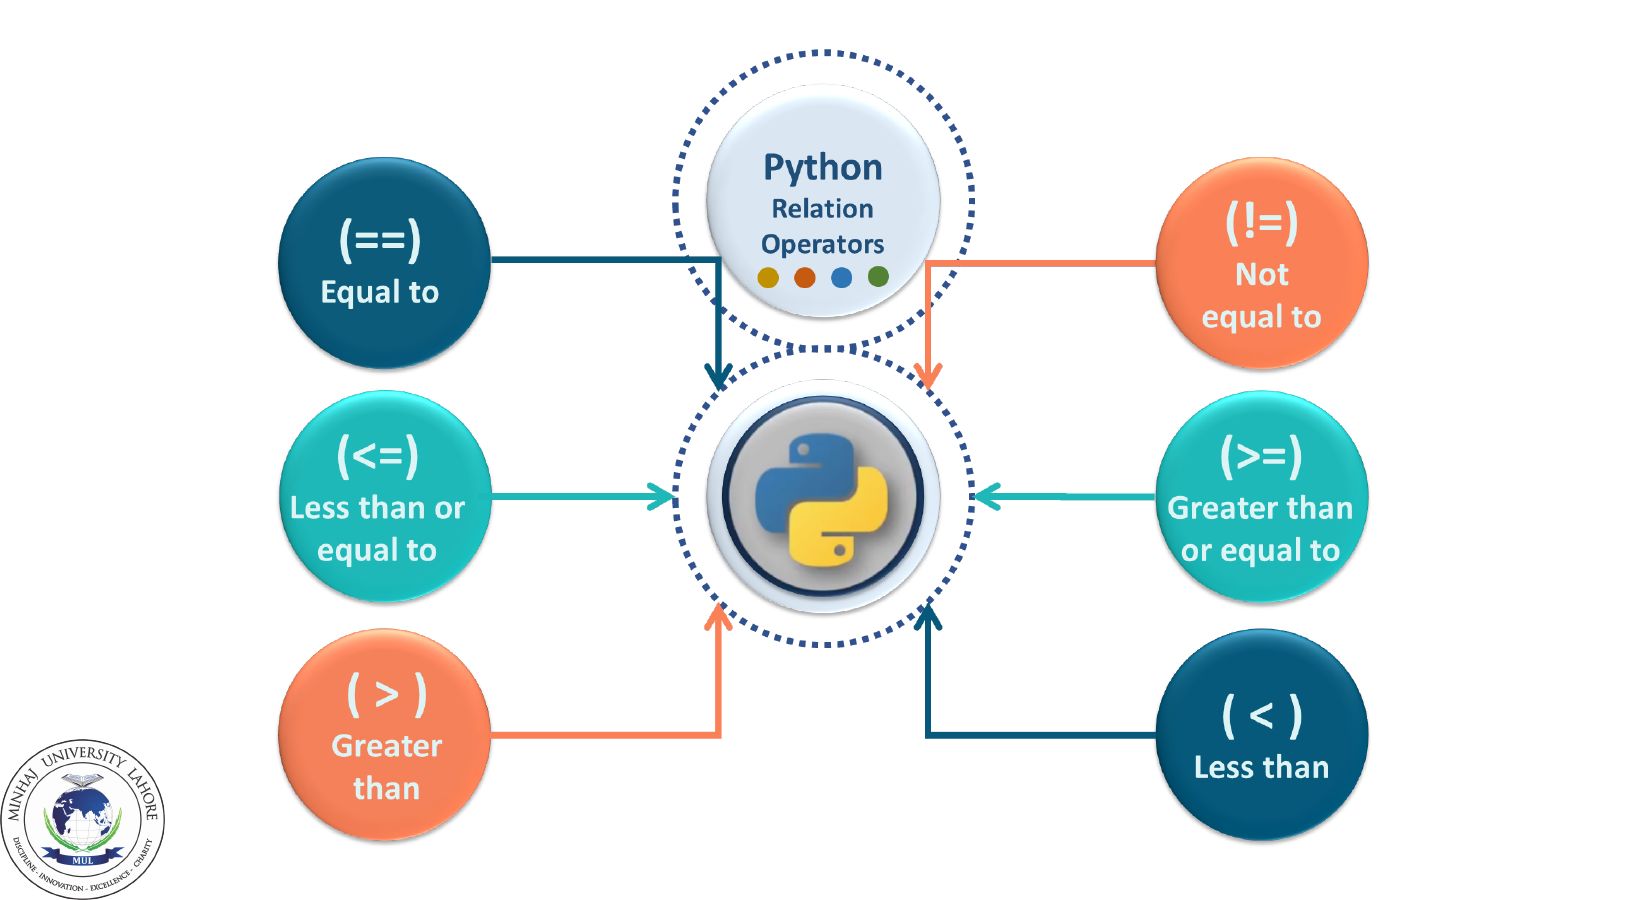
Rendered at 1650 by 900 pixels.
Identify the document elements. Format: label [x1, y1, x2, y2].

picture [266, 49, 1383, 851]
picture [0, 739, 165, 900]
